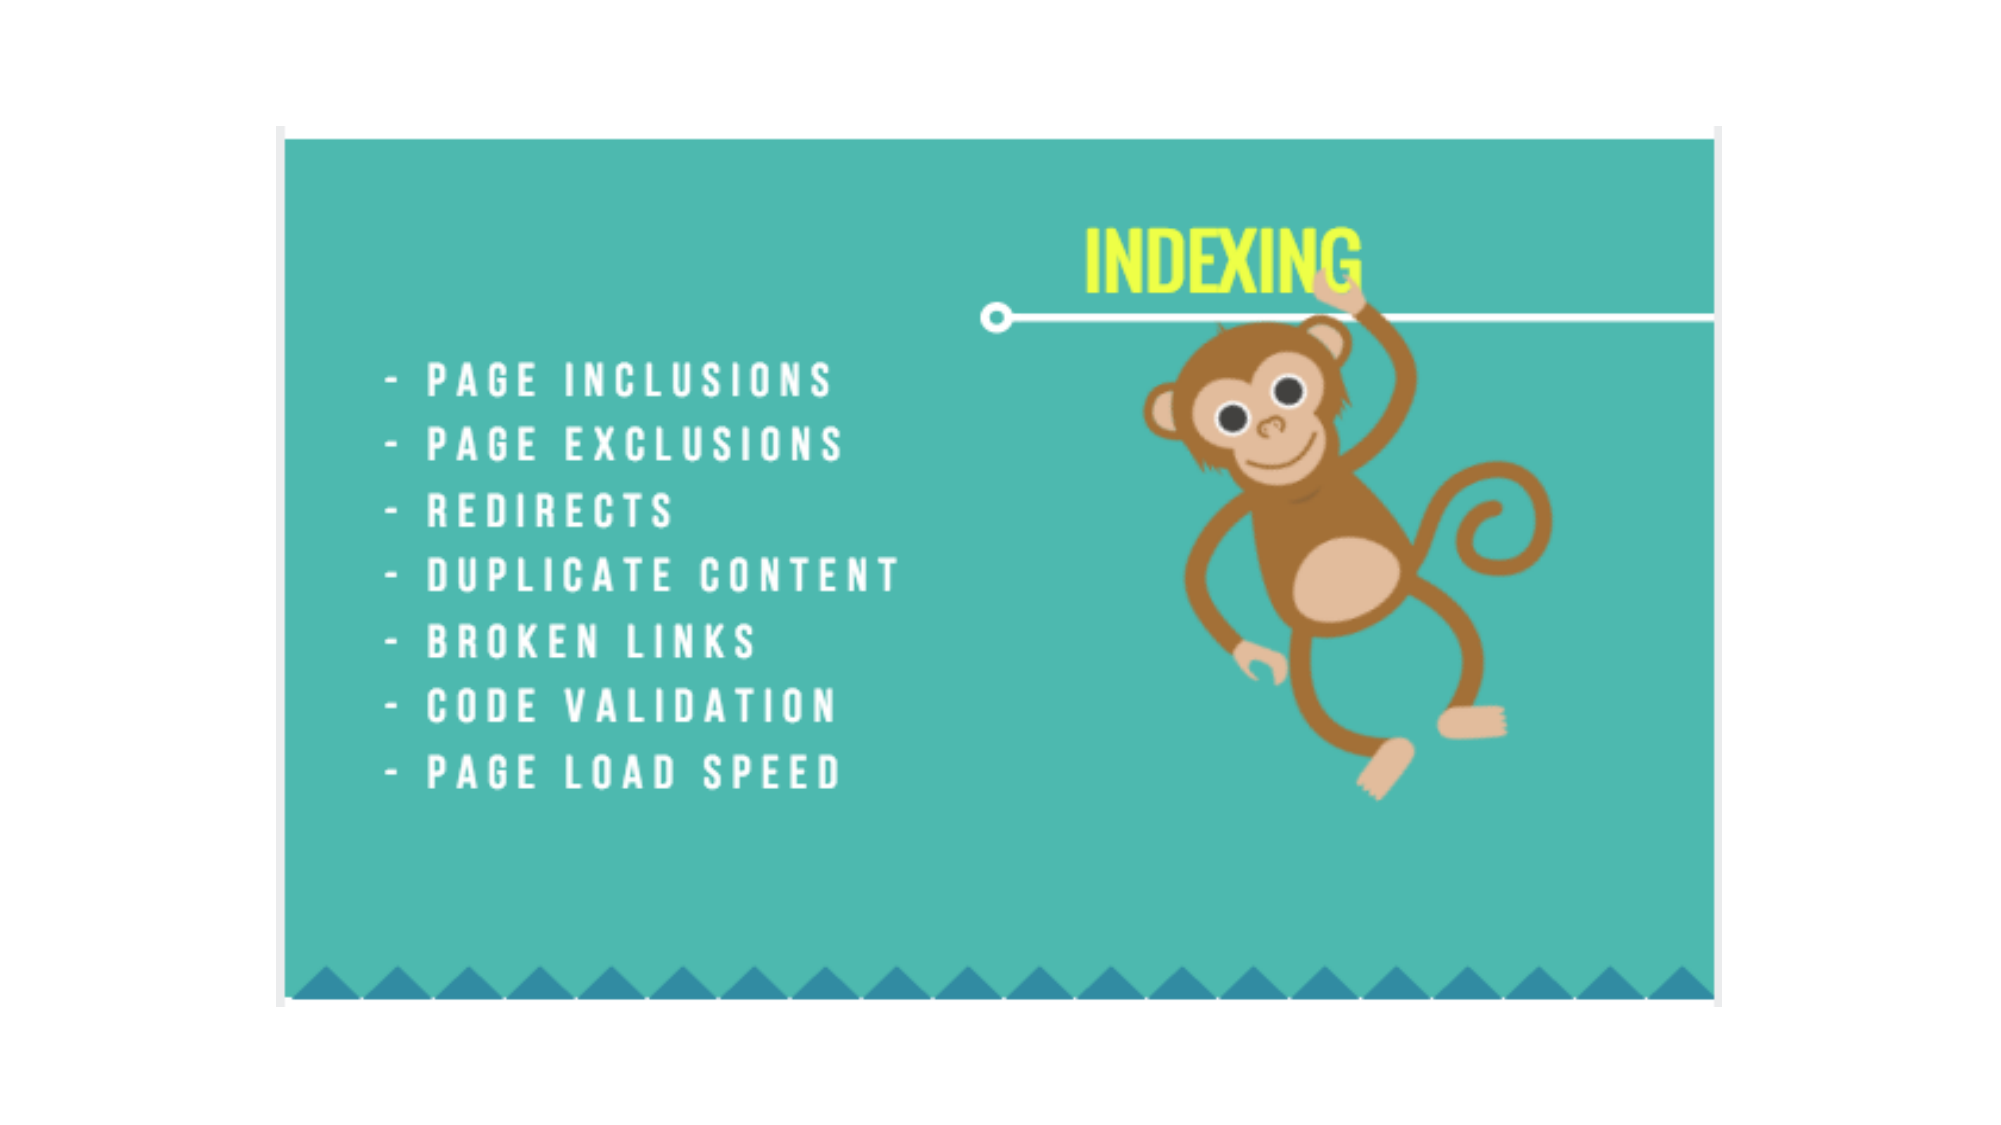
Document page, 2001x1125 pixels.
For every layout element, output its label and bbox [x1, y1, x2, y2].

list [276, 126, 1722, 1008]
